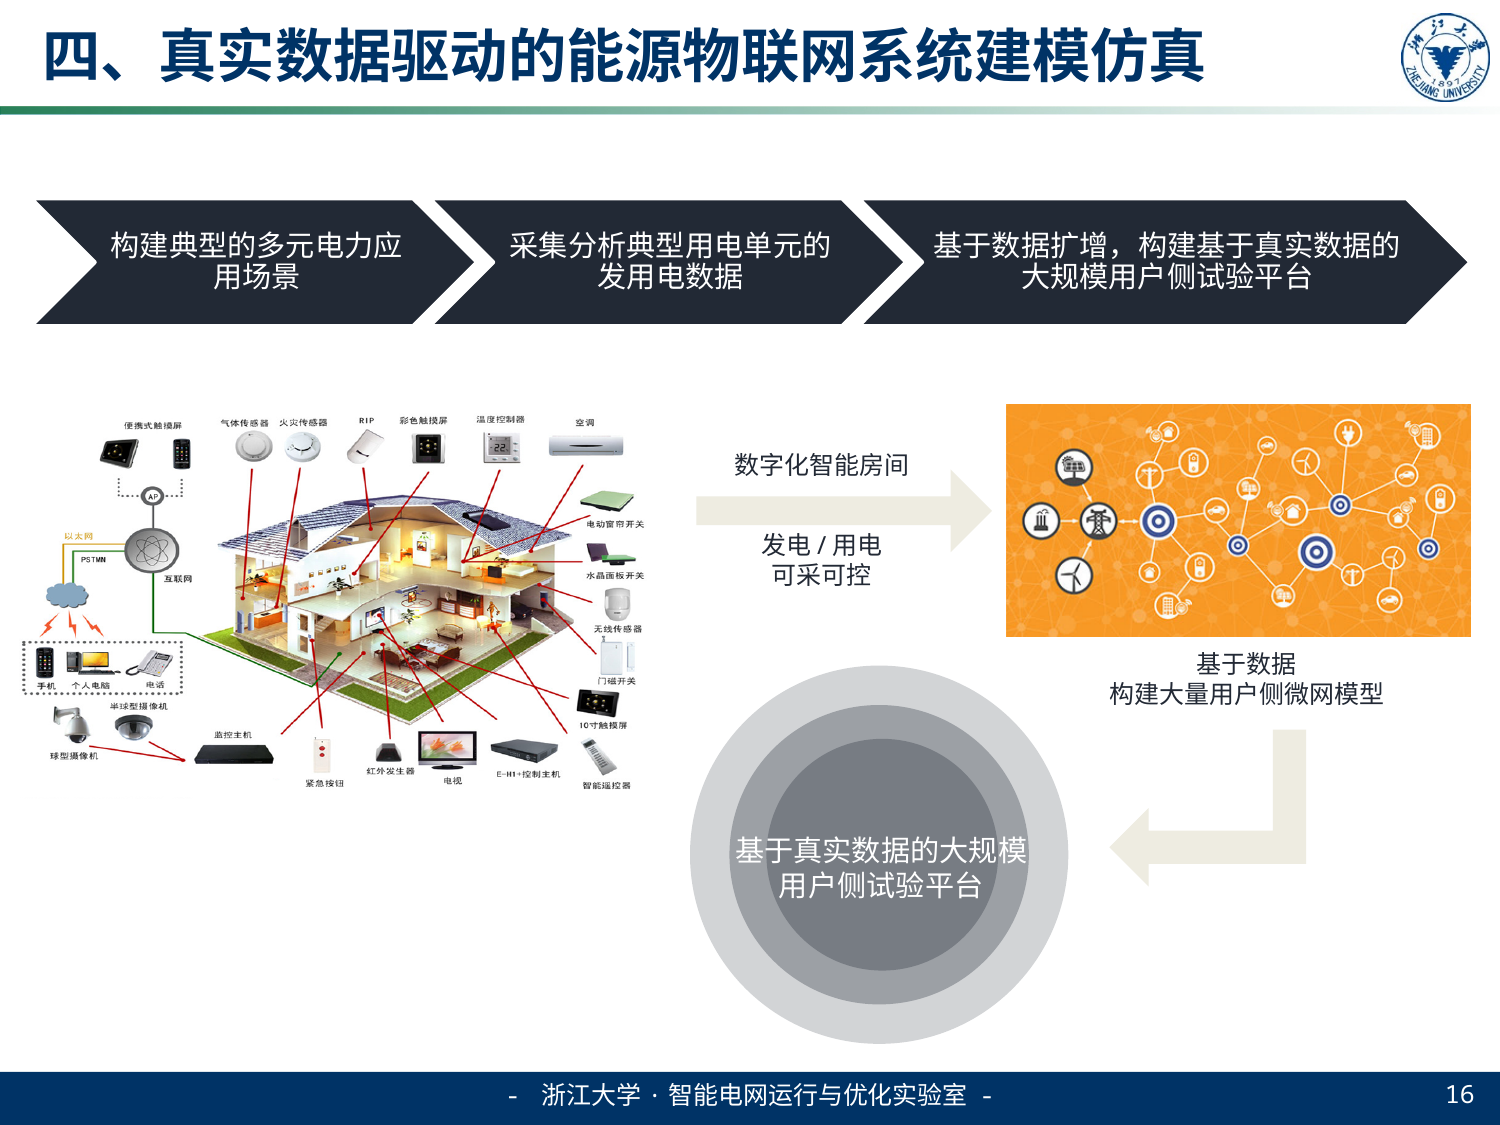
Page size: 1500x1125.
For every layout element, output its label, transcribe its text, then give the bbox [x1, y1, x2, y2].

slide_number 16 [1139, 1065, 1490, 1125]
footer - 浙江大学·智能电网运行与优化实验室 - [490, 1065, 1010, 1125]
text_box [694, 467, 995, 555]
text_box 发电/用电 可采可控 [715, 522, 929, 597]
text_box [1107, 727, 1309, 889]
picture [0, 0, 1500, 1071]
text_box 数字化智能房间 [715, 441, 929, 487]
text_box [30, 197, 1471, 327]
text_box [689, 665, 1069, 1045]
text_box 基于数据 构建大量用户侧微网模型 [1082, 645, 1412, 716]
title 四、真实数据驱动的能源物联网系统建模仿真 [27, 12, 1294, 96]
